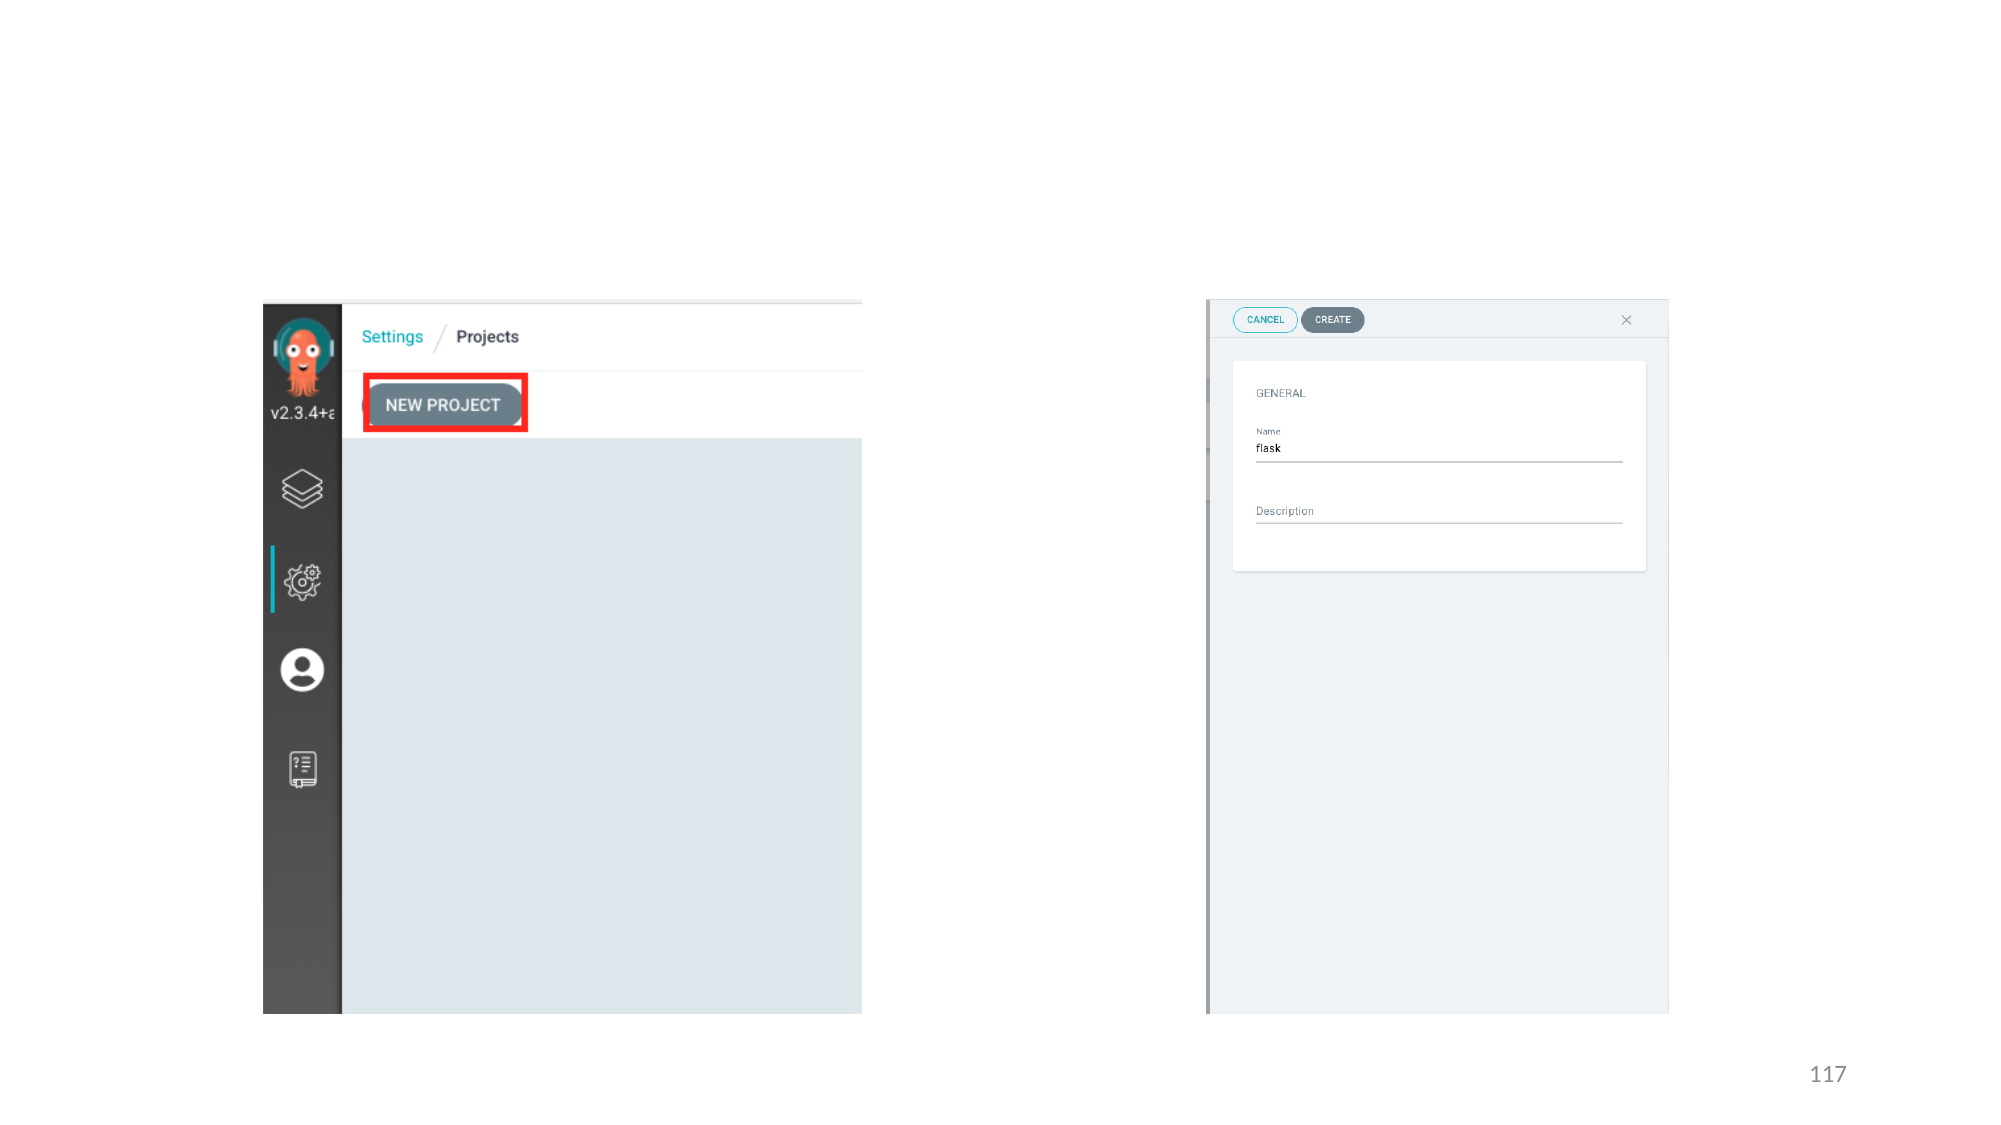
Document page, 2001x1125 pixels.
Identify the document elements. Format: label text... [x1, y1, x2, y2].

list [1206, 299, 1669, 1014]
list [263, 299, 862, 1014]
slide_number 117 [1412, 1042, 1863, 1103]
